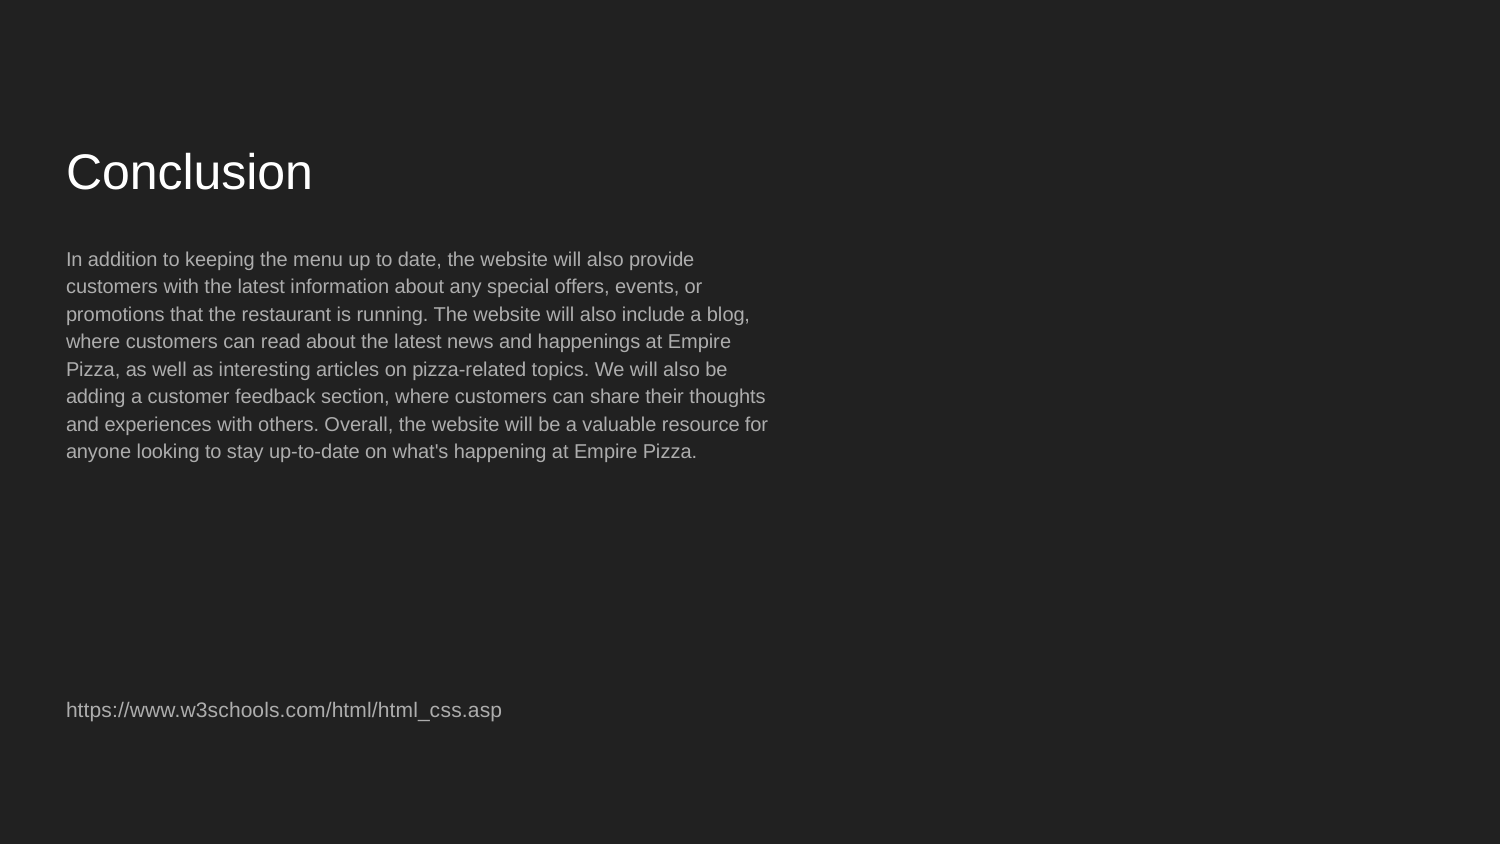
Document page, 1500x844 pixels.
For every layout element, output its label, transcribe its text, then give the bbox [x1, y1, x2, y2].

list In addition to keeping the menu up to date, the website will also provide customers with the latest information about any special offers, events, or promotions that the restaurant is running. The website will also include a blog, where customers can read about the latest news and happenings at Empire Pizza, as well as interesting articles on pizza-related topics. We will also be adding a customer feedback section, where customers can share their thoughts and experiences with others. Overall, the website will be a valuable resource for anyone looking to stay up-to-date on what's happening at Empire Pizza. https://www.w3schools.com/html/html_css.asp [51, 227, 792, 750]
title Conclusion [51, 91, 512, 216]
